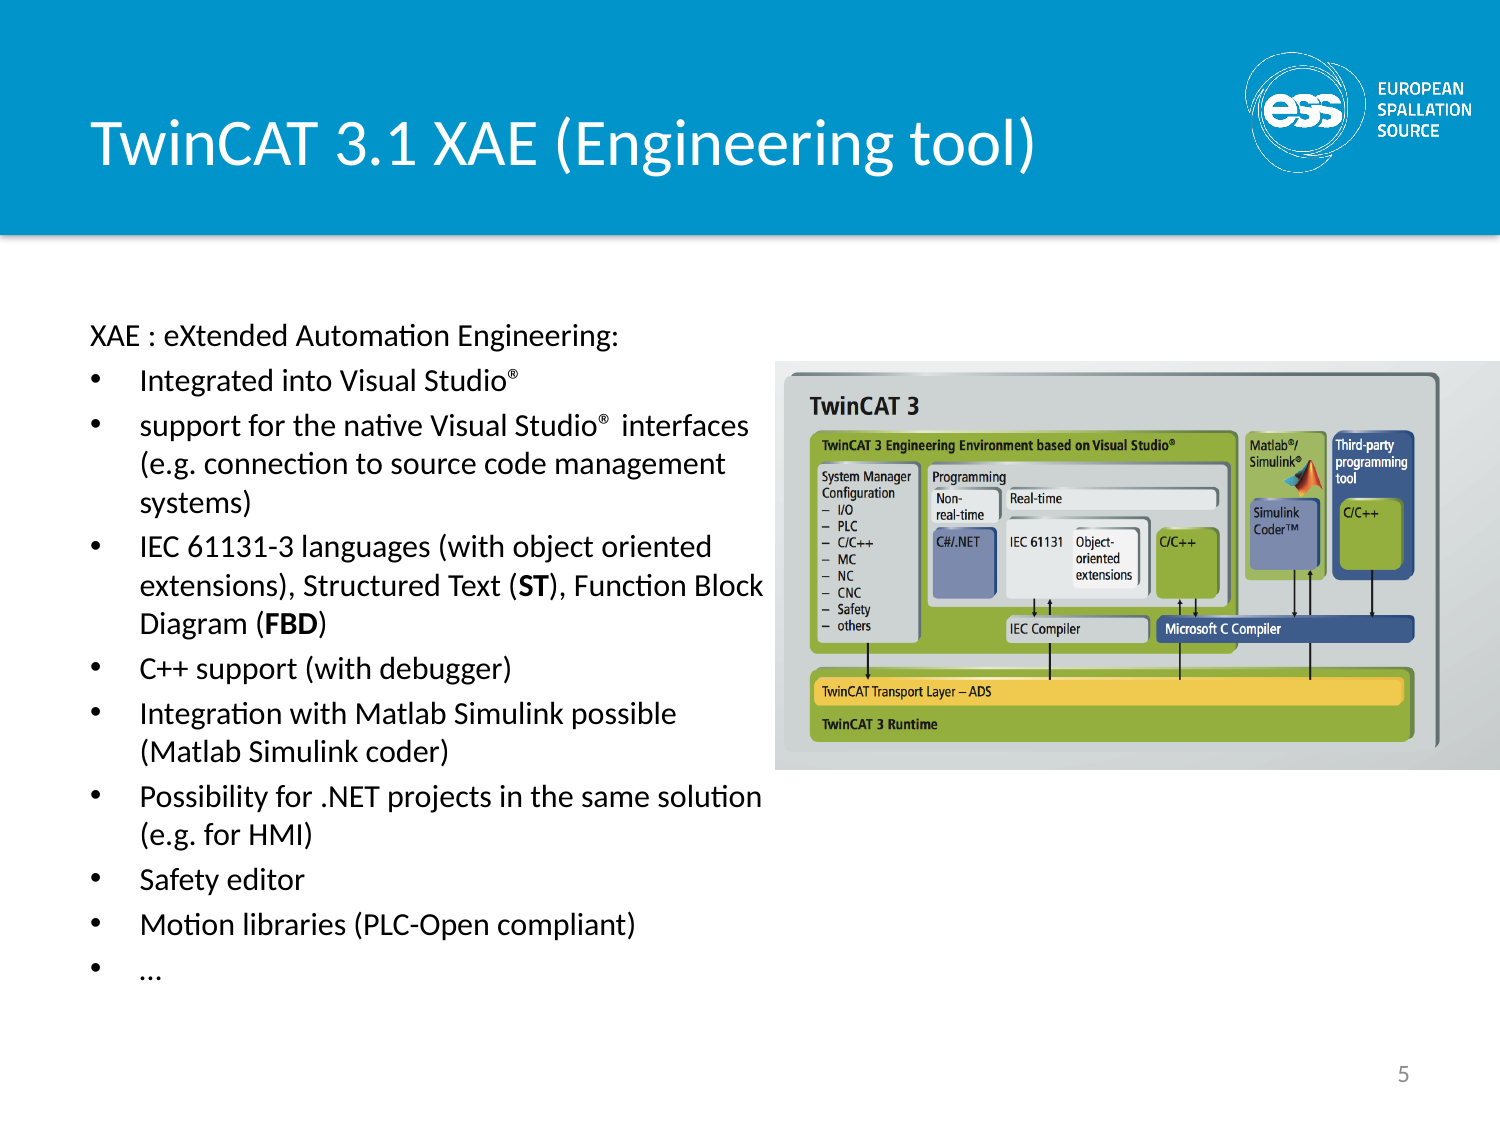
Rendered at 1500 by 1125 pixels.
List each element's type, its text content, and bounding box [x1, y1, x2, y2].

picture [1423, 83, 1430, 94]
picture [1436, 104, 1444, 115]
picture [1454, 83, 1458, 94]
picture [775, 361, 1500, 770]
picture [1443, 86, 1450, 93]
picture [1379, 83, 1385, 94]
slide_number 5 [1074, 1042, 1425, 1103]
picture [1422, 125, 1428, 134]
picture [1389, 104, 1393, 115]
title TwinCAT 3.1 XAE (Engineering tool) [75, 45, 1247, 233]
picture [1432, 125, 1438, 136]
list XAE : eXtended Automation Engineering: Integrated into Visual Studio® support for the native Visual Studio® interfaces (e.g. connection to source code management systems) IEC 61131-3 languages (with object oriented extensions), Structured Text (ST), Function Block Diagram (FBD) C++ support (with debugger) Integration with Matlab Simulink possible (Matlab Simulink coder) Possibility for .NET projects in the same solution (e.g. for HMI) Safety editor Motion libraries (PLC-Open compliant) … [75, 262, 798, 1005]
picture [1418, 104, 1423, 115]
picture [1409, 104, 1415, 115]
picture [1398, 109, 1406, 115]
picture [1400, 83, 1407, 94]
picture [1264, 94, 1342, 127]
